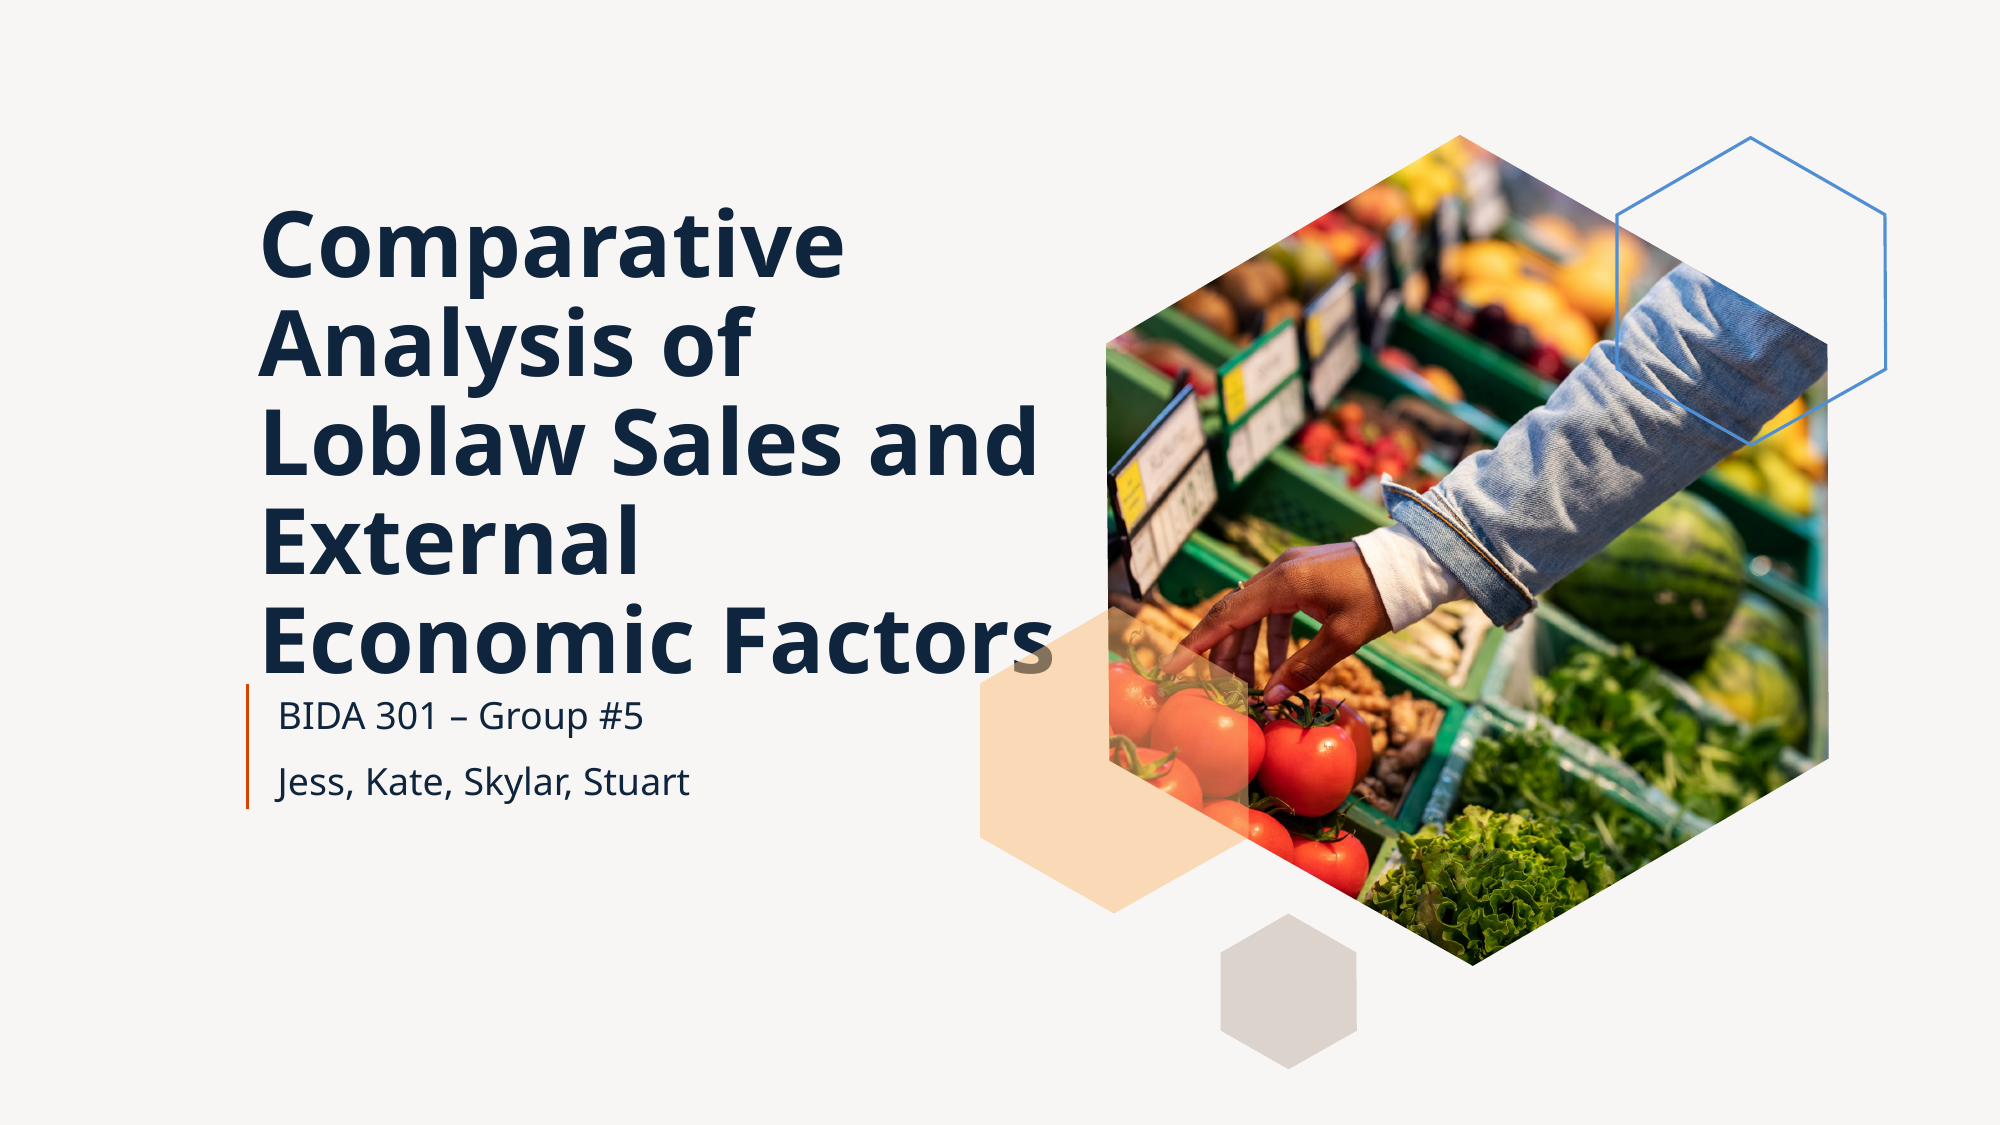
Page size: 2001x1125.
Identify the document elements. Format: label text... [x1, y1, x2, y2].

picture [1105, 134, 1829, 966]
title Comparative Analysis of Loblaw Sales and External Economic Factors [243, 228, 1105, 664]
text_box [980, 611, 1105, 909]
text_box [1829, 182, 1886, 402]
list BIDA 301 – Group #5 Jess, Kate, Skylar, Stuart [262, 684, 707, 810]
